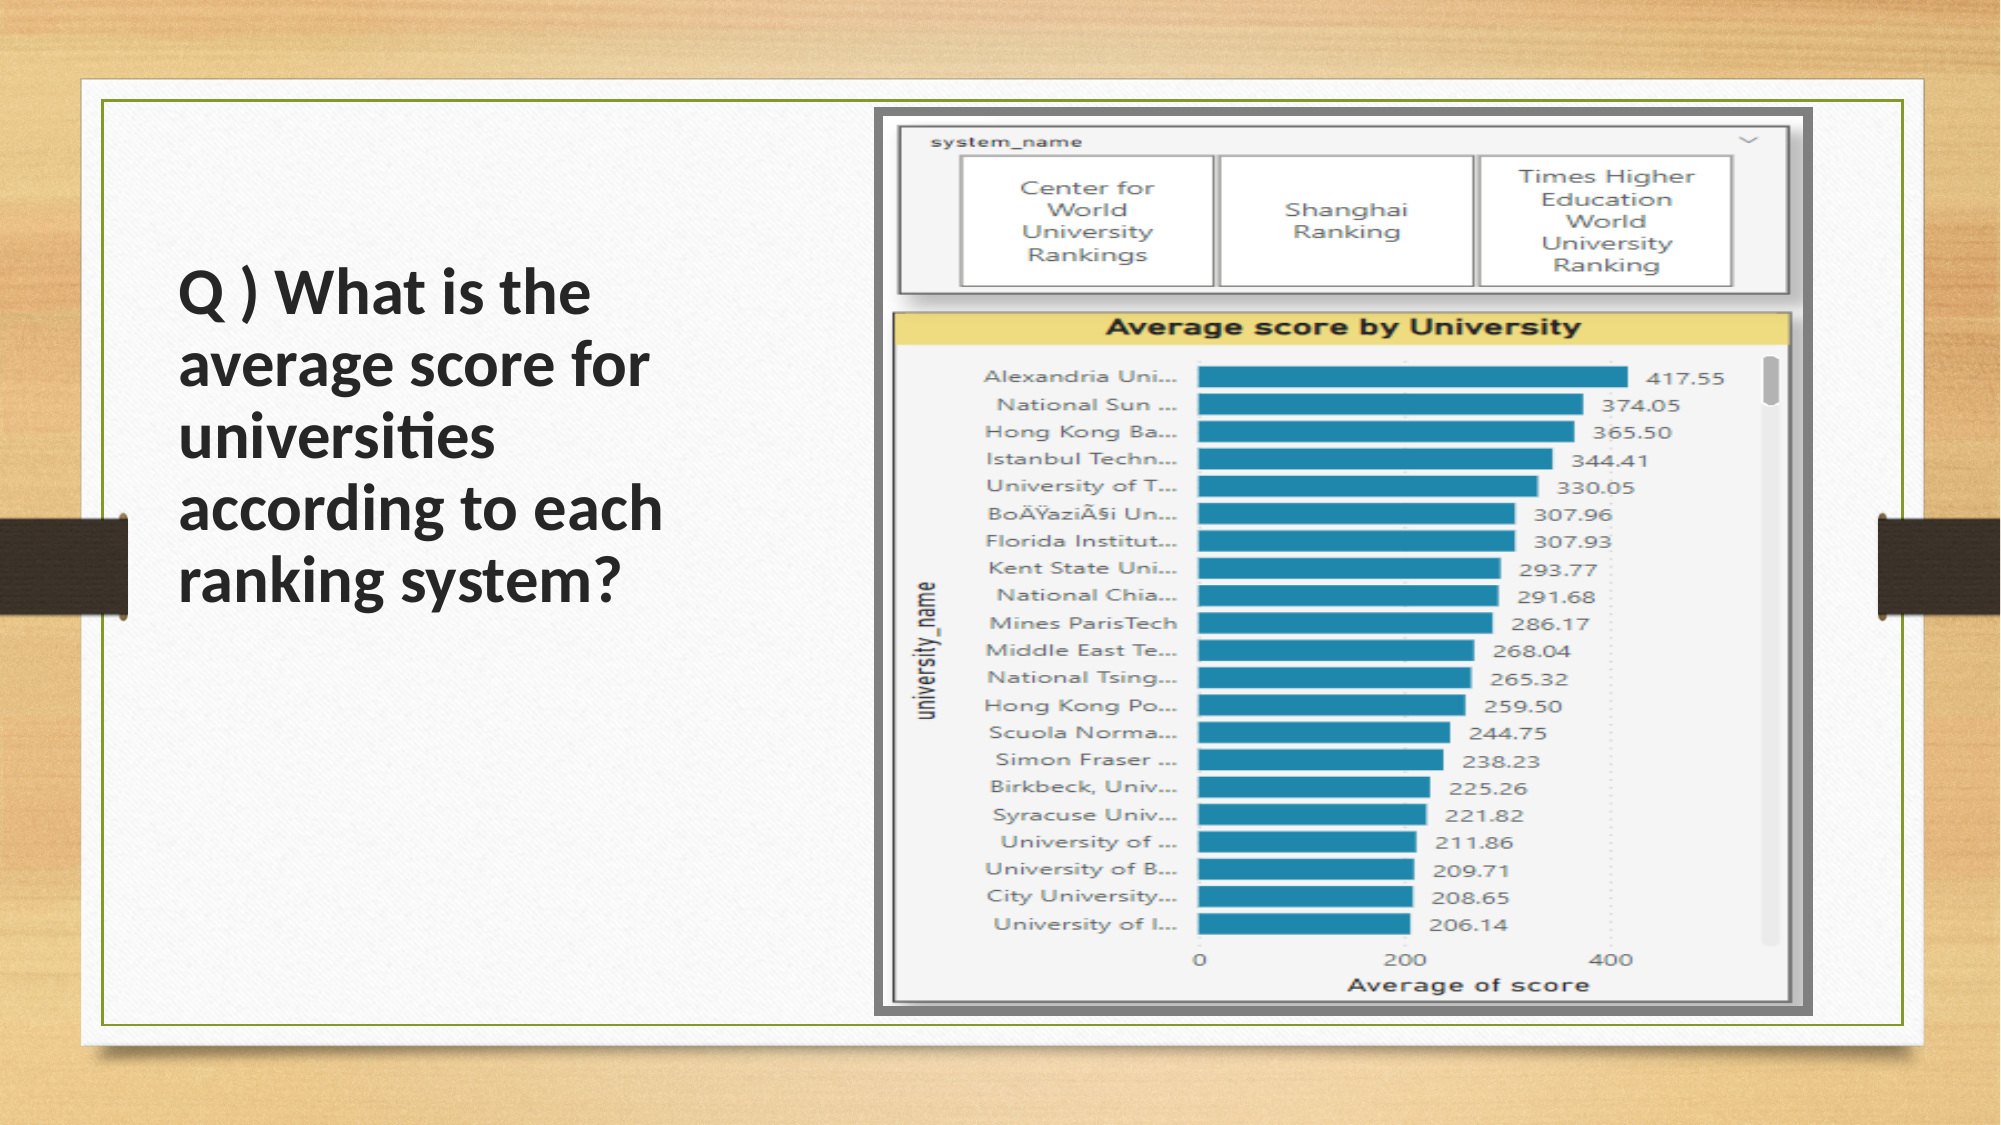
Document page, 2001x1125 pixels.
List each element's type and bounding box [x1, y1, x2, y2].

picture [882, 115, 1804, 1007]
text_box [0, 0, 2000, 1125]
